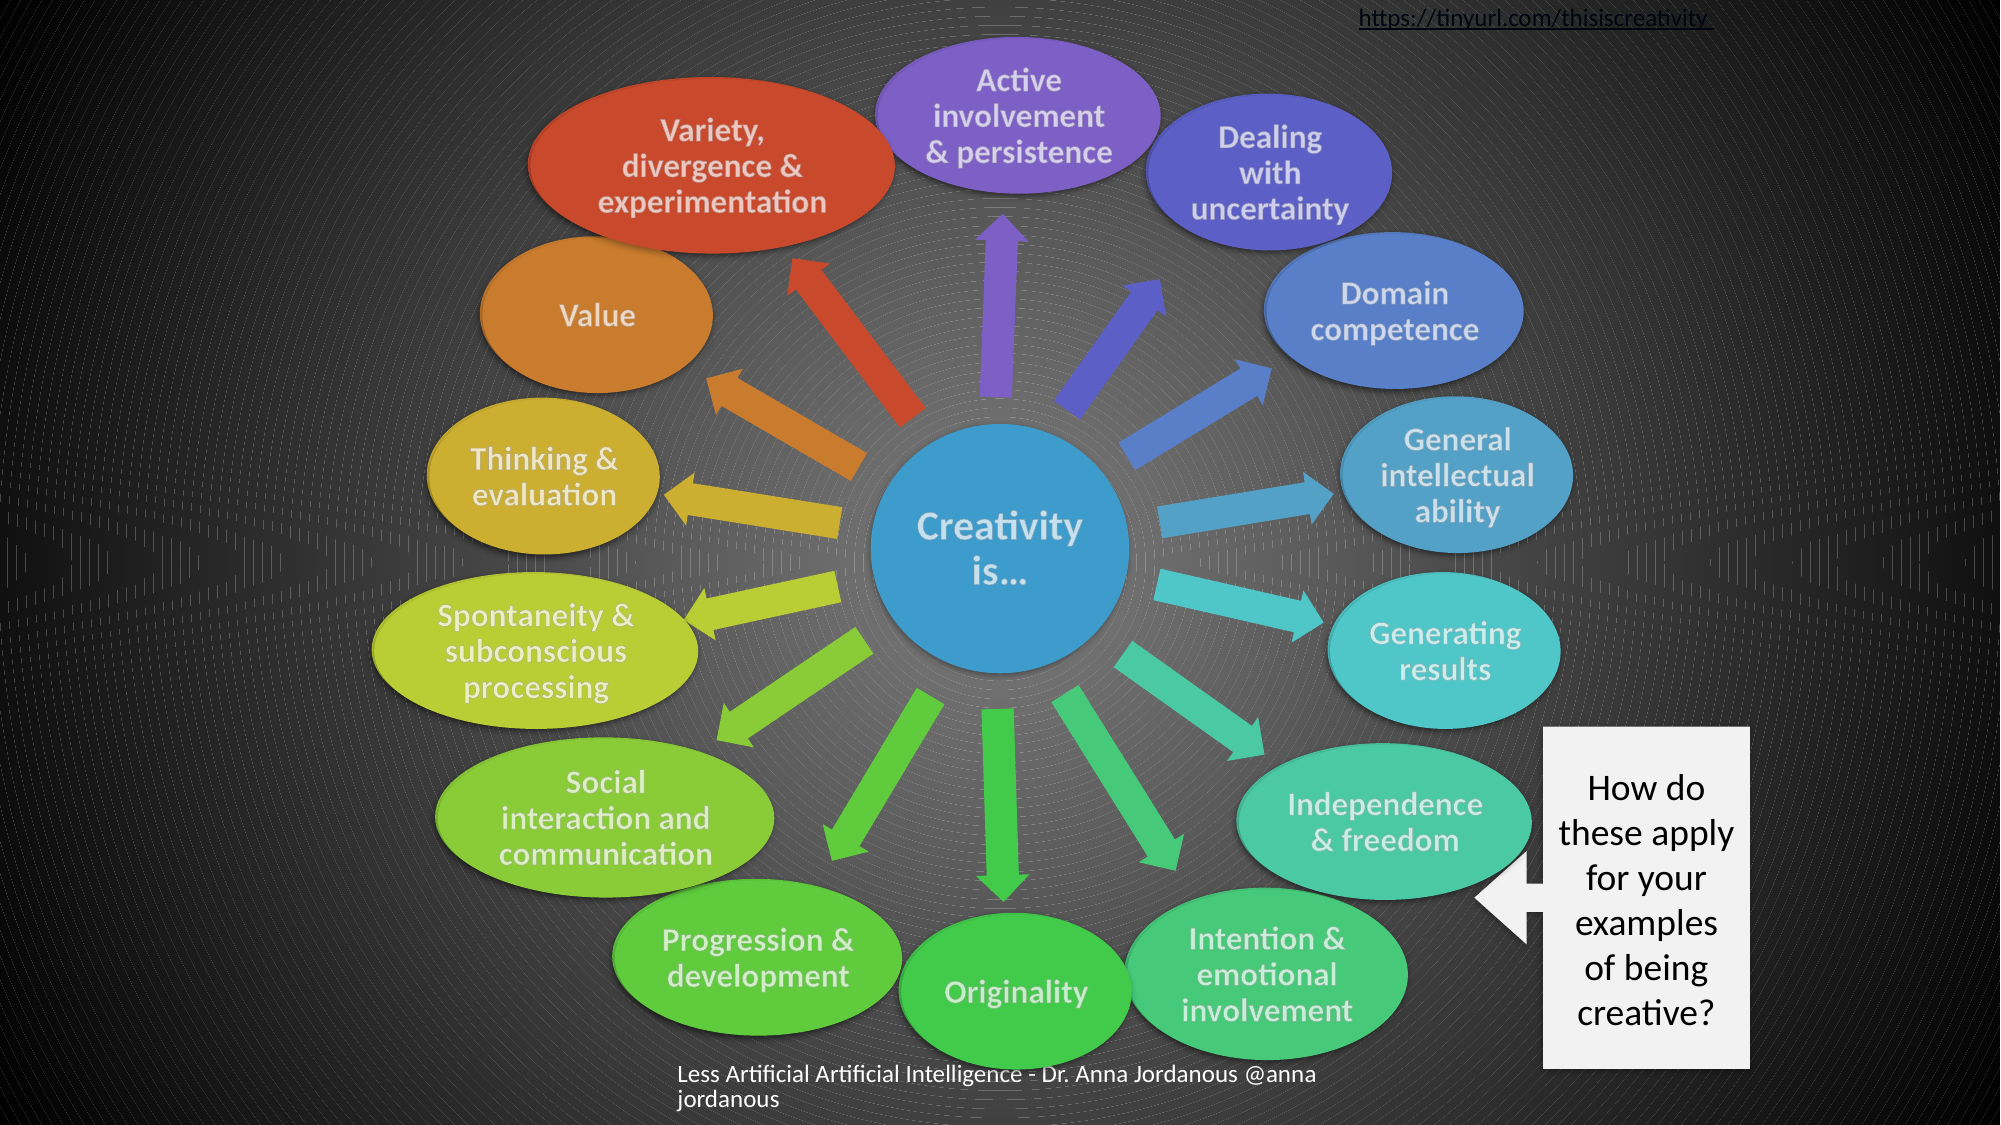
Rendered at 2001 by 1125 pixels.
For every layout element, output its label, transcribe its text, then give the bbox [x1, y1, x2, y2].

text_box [614, 880, 903, 1036]
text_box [437, 738, 775, 898]
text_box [900, 914, 1132, 1070]
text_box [1342, 397, 1574, 554]
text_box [1238, 744, 1533, 901]
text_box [373, 573, 699, 730]
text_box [249, 0, 1751, 1072]
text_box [1147, 94, 1393, 251]
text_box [482, 237, 714, 394]
footer Less Artificial Artificial Intelligence - Dr. Anna Jordanous @annajordanous [662, 1079, 1338, 1103]
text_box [1266, 233, 1524, 390]
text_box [1126, 889, 1409, 1061]
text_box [530, 78, 896, 254]
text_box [428, 399, 660, 555]
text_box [1329, 573, 1561, 730]
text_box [877, 38, 1161, 194]
